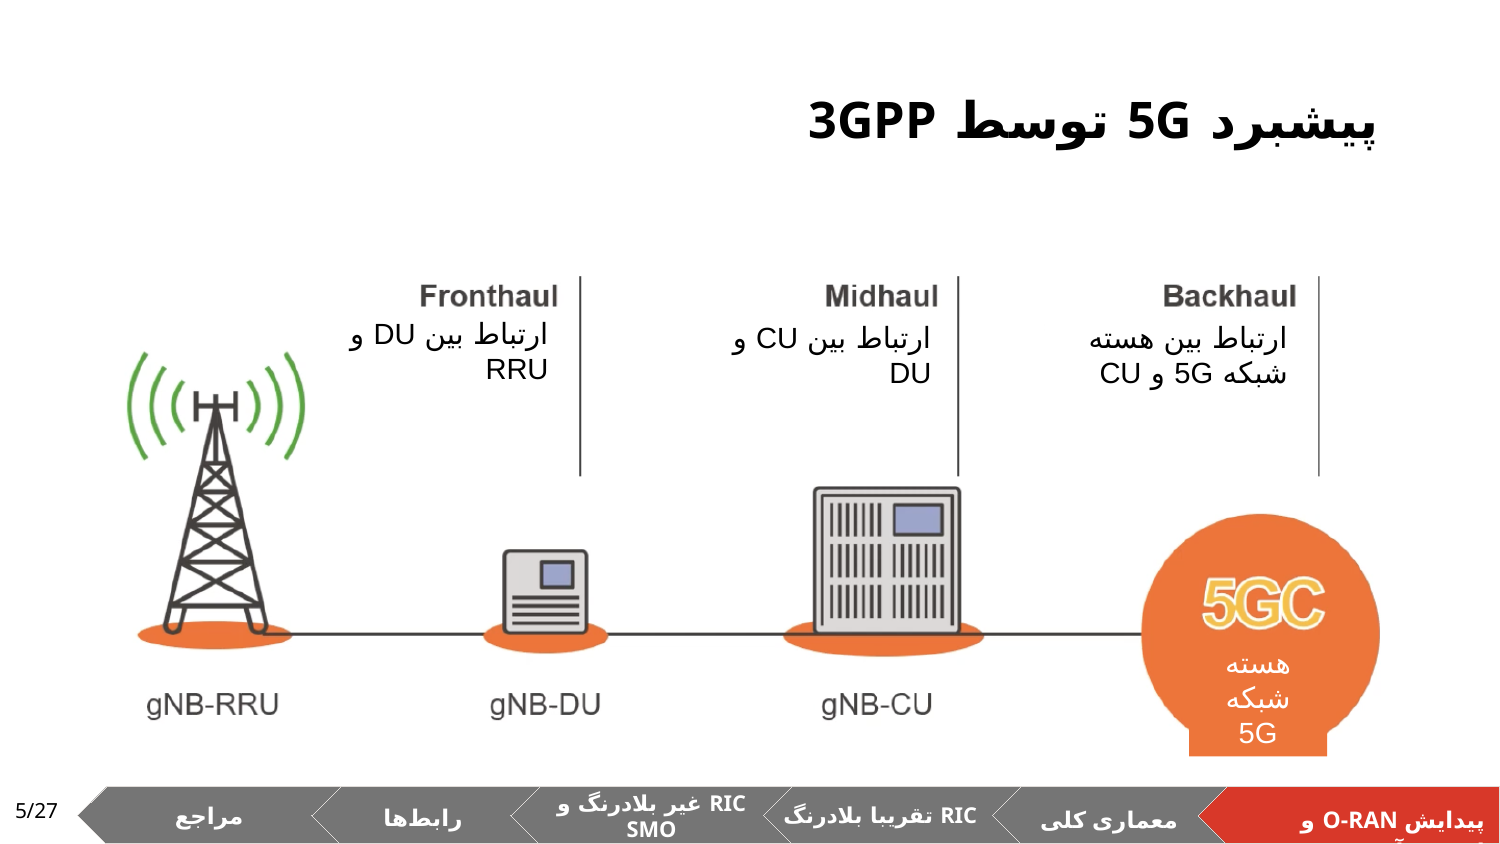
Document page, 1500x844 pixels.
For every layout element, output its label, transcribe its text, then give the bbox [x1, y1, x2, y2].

text_box RIC تقریبا بلادرنگ [765, 799, 1021, 844]
text_box RIC غیر بلادرنگ و SMO [510, 799, 793, 844]
title پیشبرد 5G توسط 3GPP [655, 72, 1394, 190]
text_box پیدایش O-RAN و اهمیت آن [1198, 786, 1500, 844]
text_box مراجع [77, 799, 341, 844]
text_box رابط‌ها [313, 799, 538, 844]
slide_number 5/27 [0, 779, 90, 844]
text_box معماری کلی [994, 799, 1225, 844]
picture [77, 192, 1423, 791]
